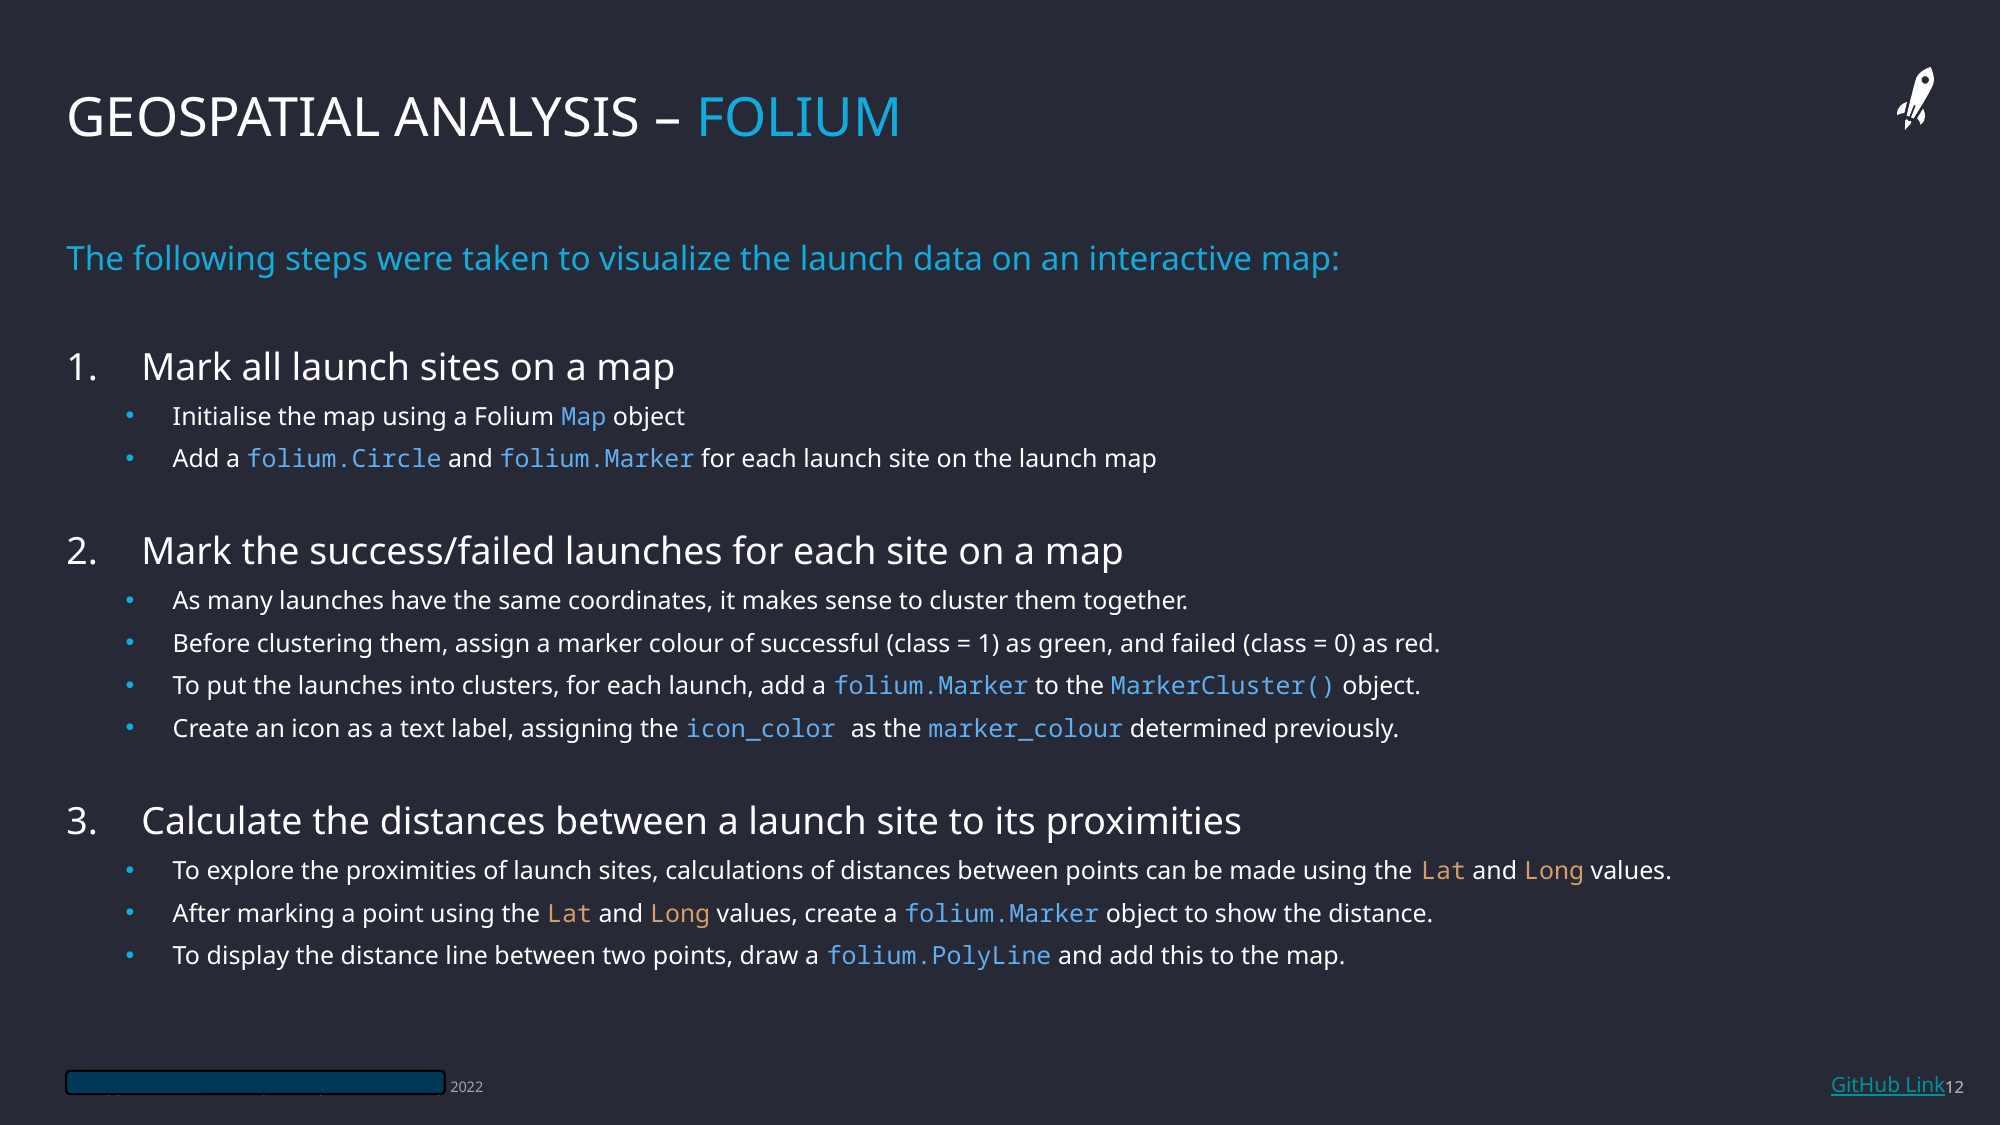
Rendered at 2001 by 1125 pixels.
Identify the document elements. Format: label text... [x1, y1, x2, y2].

list The following steps were taken to visualize the launch data on an interactive map: Mark all launch sites on a map Initialise the map using a Folium Map object Add a folium.Circle and folium.Marker for each launch site on the launch map Mark the success/failed launches for each site on a map As many launches have the same coordinates, it makes sense to cluster them together. Before clustering them, assign a marker colour of successful (class = 1) as green, and failed (class = 0) as red. To put the launches into clusters, for each launch, add a folium.Marker to the MarkerCluster() object. Create an icon as a text label, assigning the icon_color as the marker_colour determined previously. Calculate the distances between a launch site to its proximities To explore the proximities of launch sites, calculations of distances between points can be made using the Lat and Long values. After marking a point using the Lat and Long values, create a folium.Marker object to show the distance. To display the distance line between two points, draw a folium.PolyLine and add this to the map. [66, 237, 1938, 1050]
title Geospatial analysis – folium [66, 30, 1863, 149]
text_box GitHub Link [1816, 1064, 1961, 1108]
text_box [65, 1069, 446, 1096]
